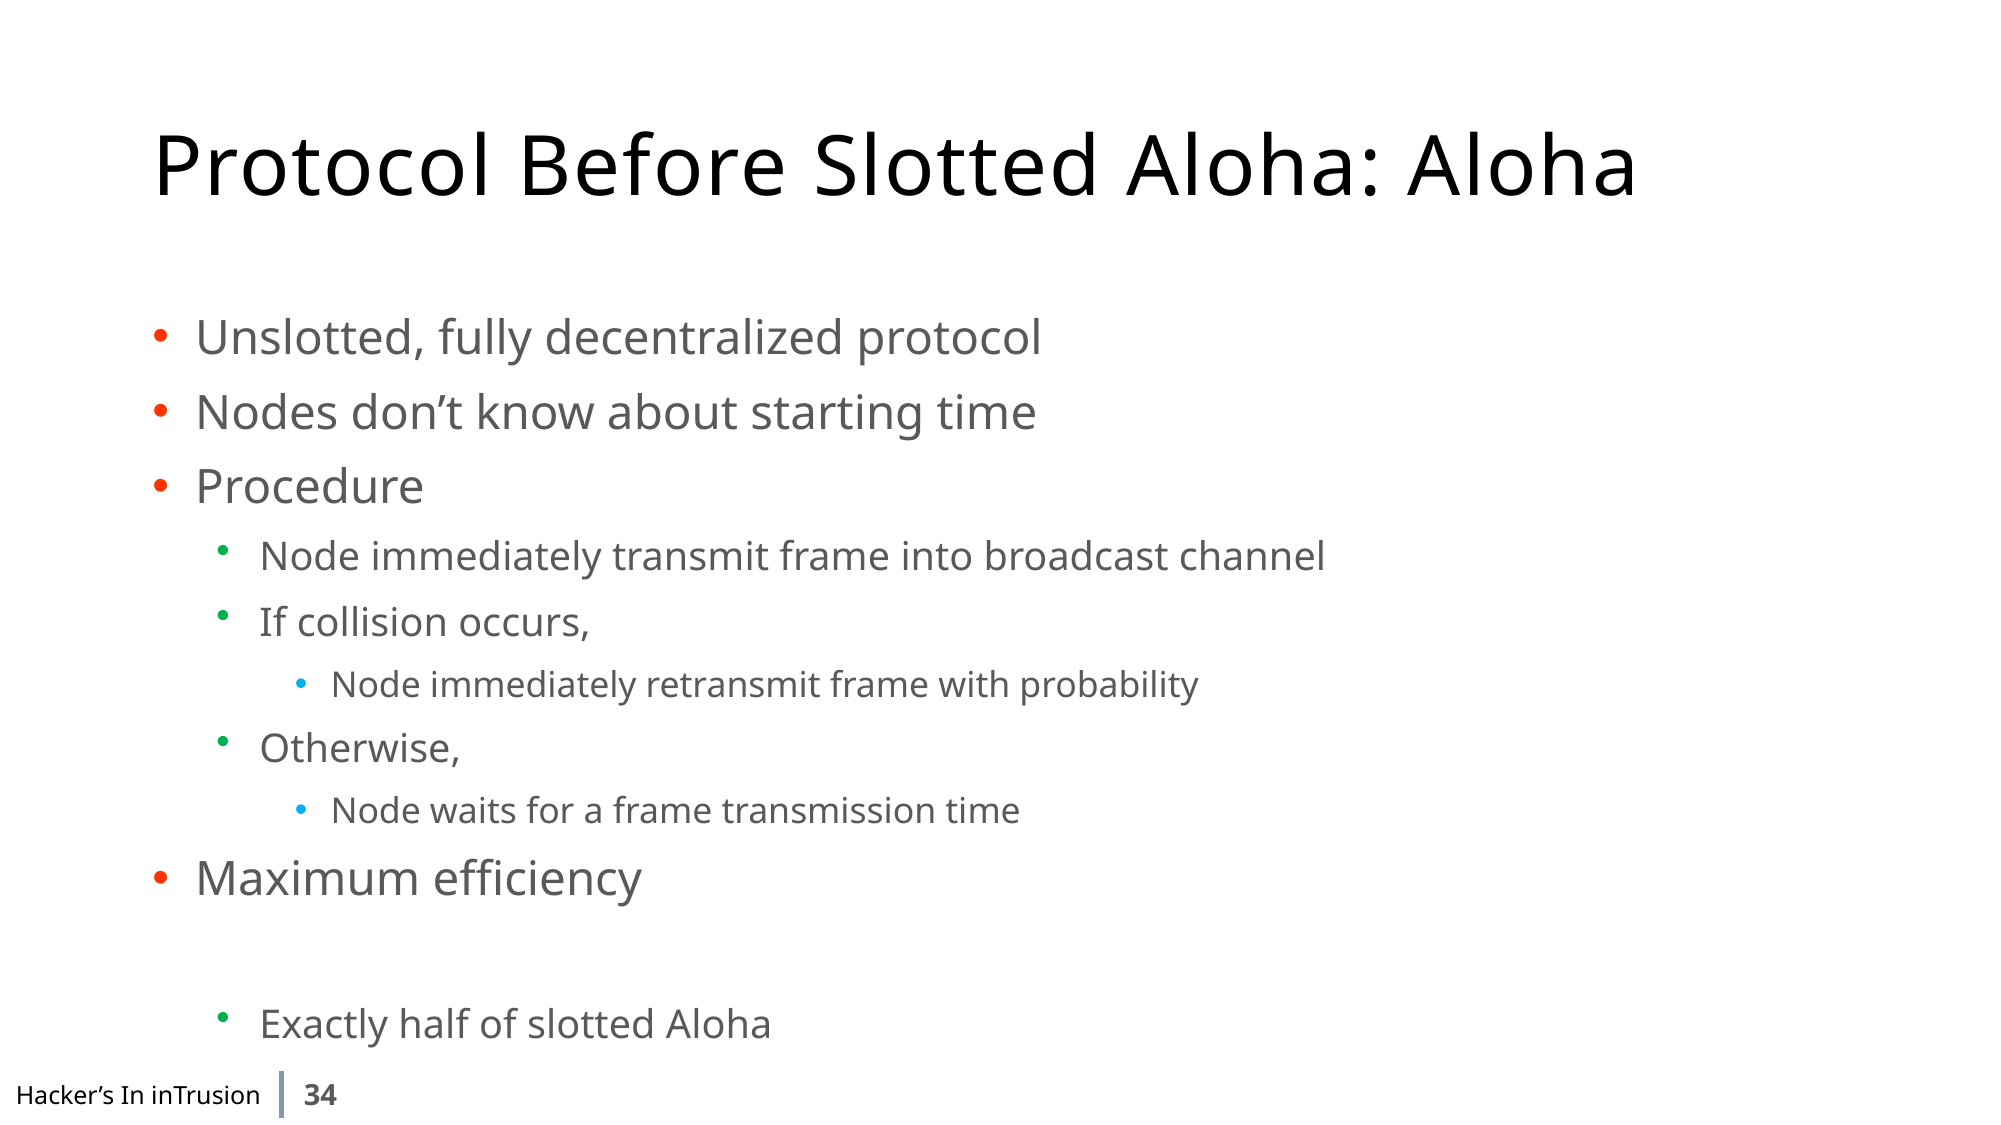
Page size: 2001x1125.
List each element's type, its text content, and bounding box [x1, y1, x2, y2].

title Protocol Before Slotted Aloha: Aloha [137, 59, 1863, 278]
